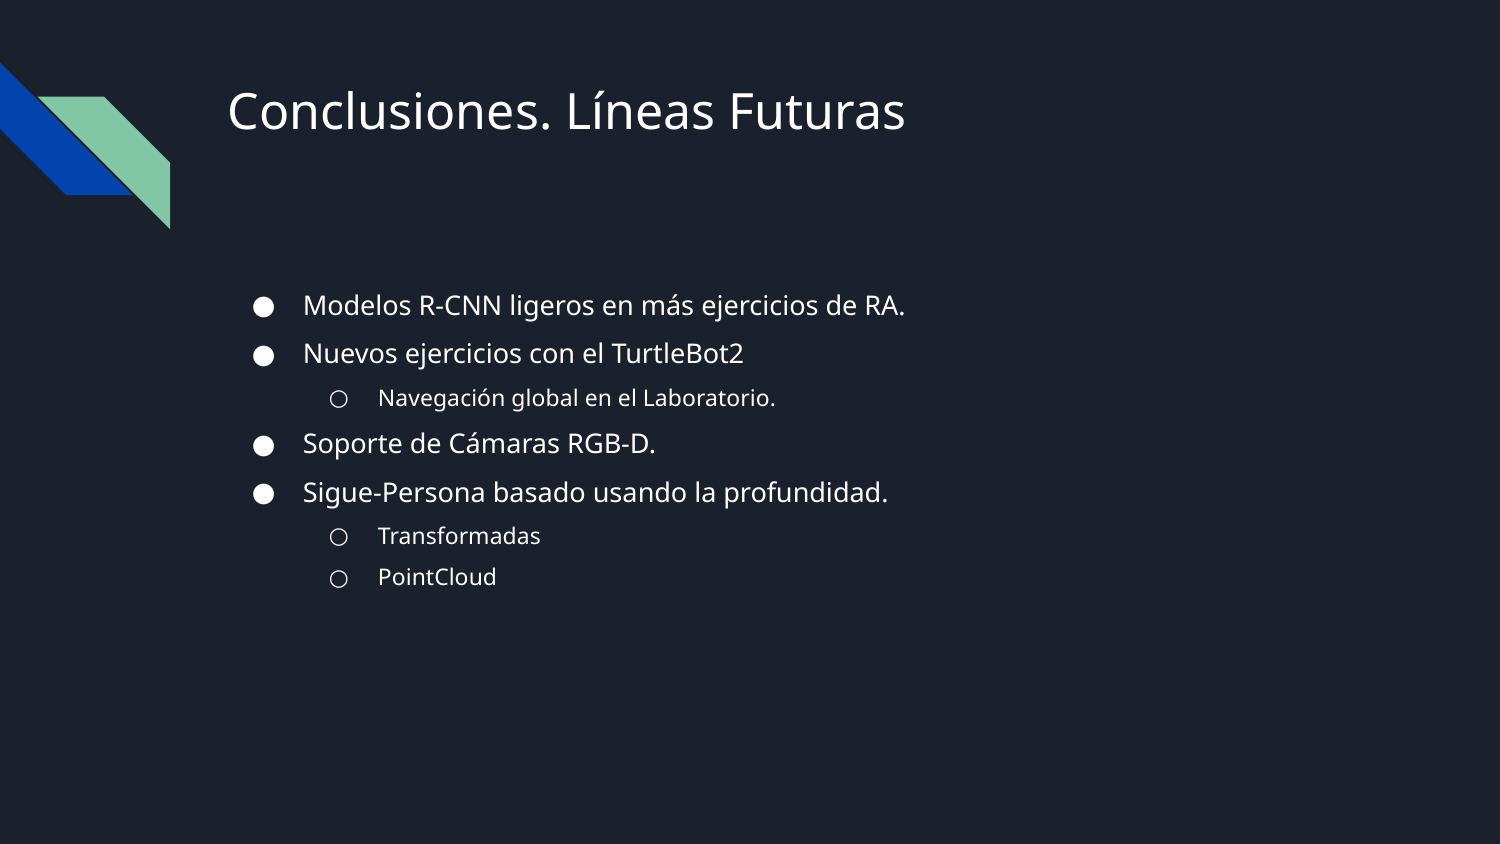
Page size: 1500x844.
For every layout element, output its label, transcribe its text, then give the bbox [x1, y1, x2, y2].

title Conclusiones. Líneas Futuras [212, 64, 1368, 215]
list Modelos R-CNN ligeros en más ejercicios de RA. Nuevos ejercicios con el TurtleBot2 Navegación global en el Laboratorio. Soporte de Cámaras RGB-D. Sigue-Persona basado usando la profundidad. Transformadas PointCloud [212, 257, 1368, 735]
